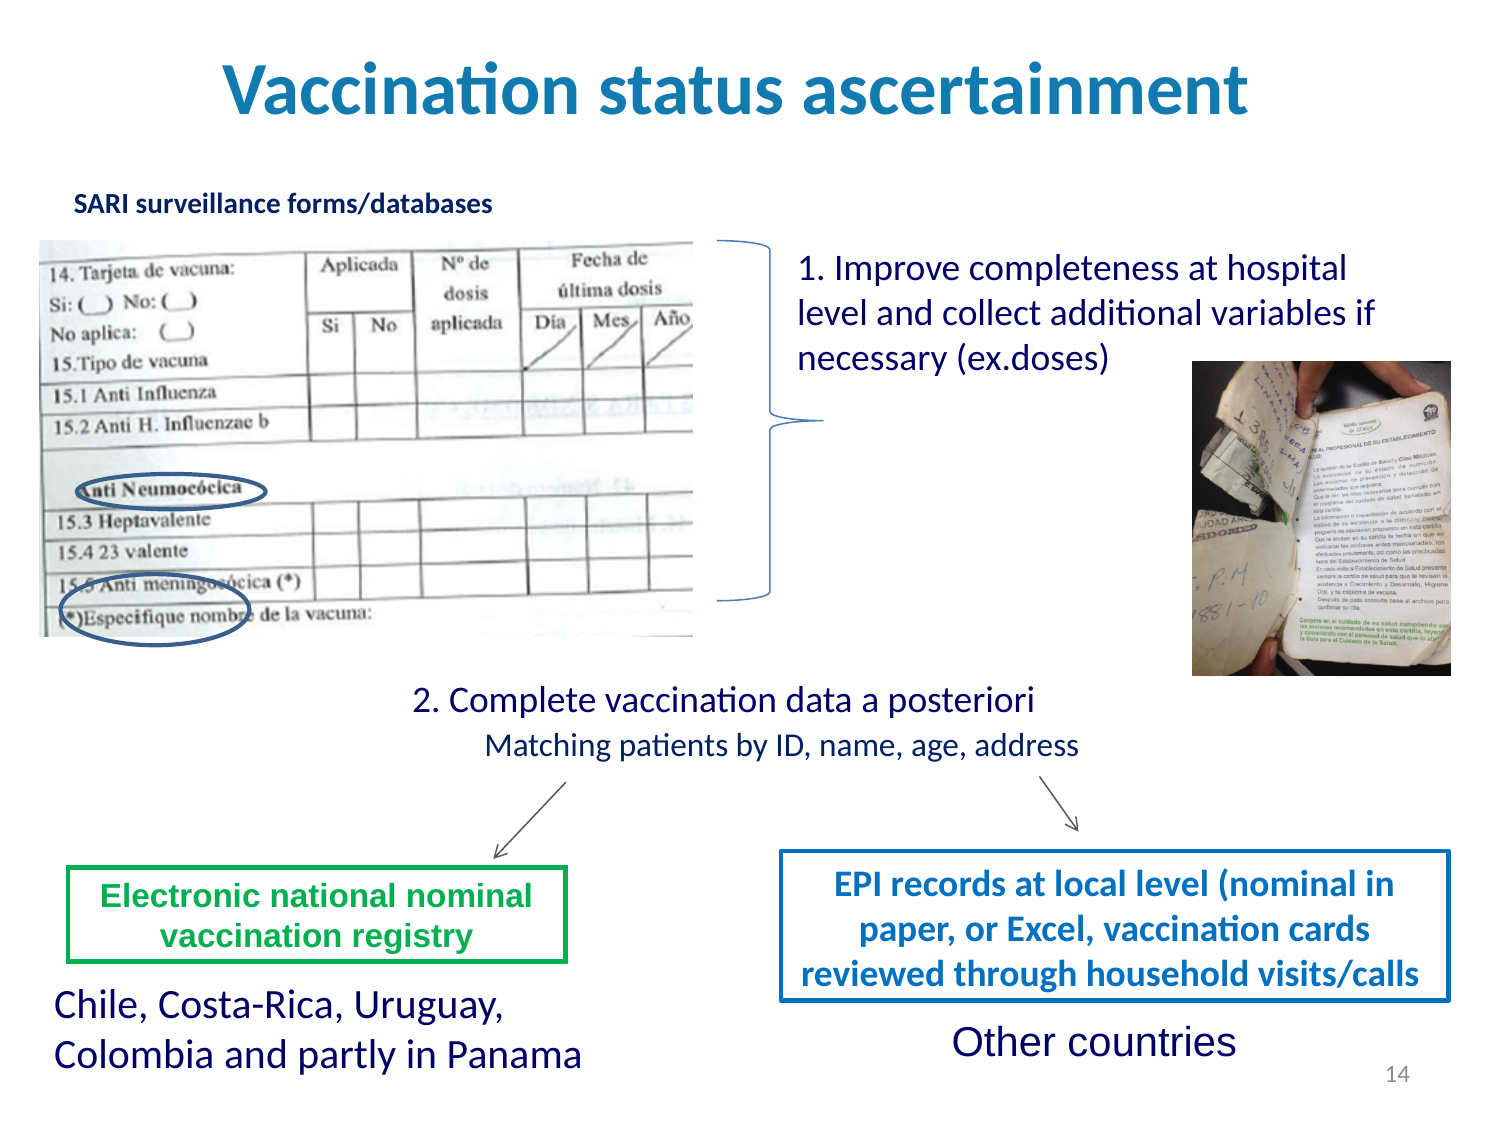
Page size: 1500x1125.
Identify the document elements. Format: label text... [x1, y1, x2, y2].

text_box 1. Improve completeness at hospital level and collect additional variables if necessary (ex.doses) [782, 235, 1403, 386]
text_box EPI records at local level (nominal in paper, or Excel, vaccination cards reviewed through household visits/calls [781, 851, 1449, 1001]
text_box 2. Complete vaccination data a posteriori [397, 667, 1282, 728]
text_box SARI surveillance forms/databases [59, 176, 854, 227]
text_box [492, 781, 566, 860]
picture [39, 240, 693, 637]
text_box Matching patients by ID, name, age, address [469, 728, 1096, 771]
list [41, 141, 1459, 905]
slide_number 14 [1074, 1042, 1425, 1103]
title Vaccination status ascertainment [61, 30, 1412, 141]
text_box Chile, Costa-Rica, Uruguay, Colombia and partly in Panama [39, 969, 675, 1085]
text_box [716, 239, 824, 602]
picture [1191, 360, 1451, 676]
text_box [1039, 776, 1079, 832]
text_box Other countries [936, 1007, 1459, 1072]
text_box Electronic national nominal vaccination registry [68, 867, 566, 962]
